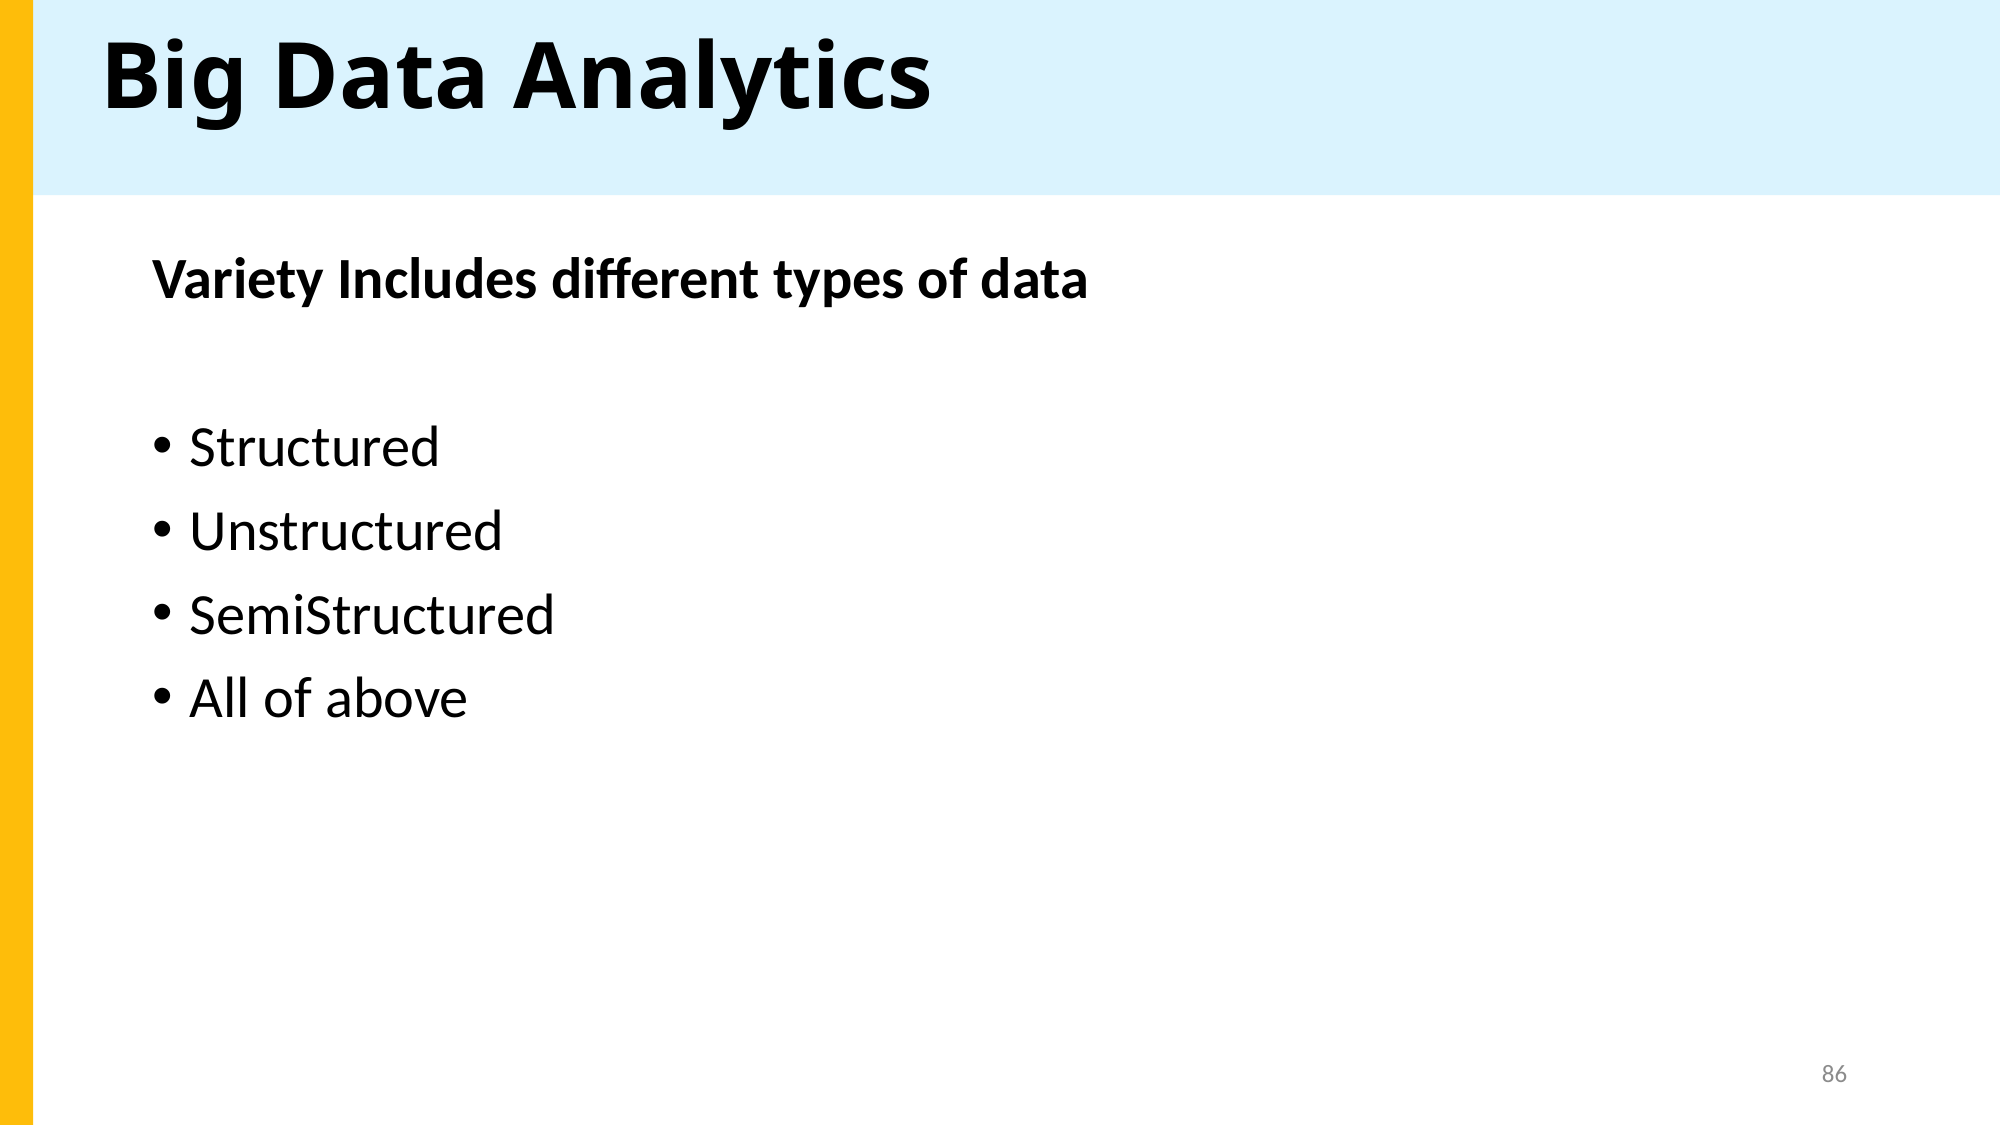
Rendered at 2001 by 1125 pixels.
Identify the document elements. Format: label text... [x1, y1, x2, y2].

title Big Data Analytics [85, 0, 1811, 188]
text_box [0, 0, 34, 1125]
text_box [34, 0, 2000, 196]
list Variety Includes different types of data Structured Unstructured SemiStructured All of above [137, 241, 1863, 955]
slide_number 86 [1412, 1042, 1863, 1103]
